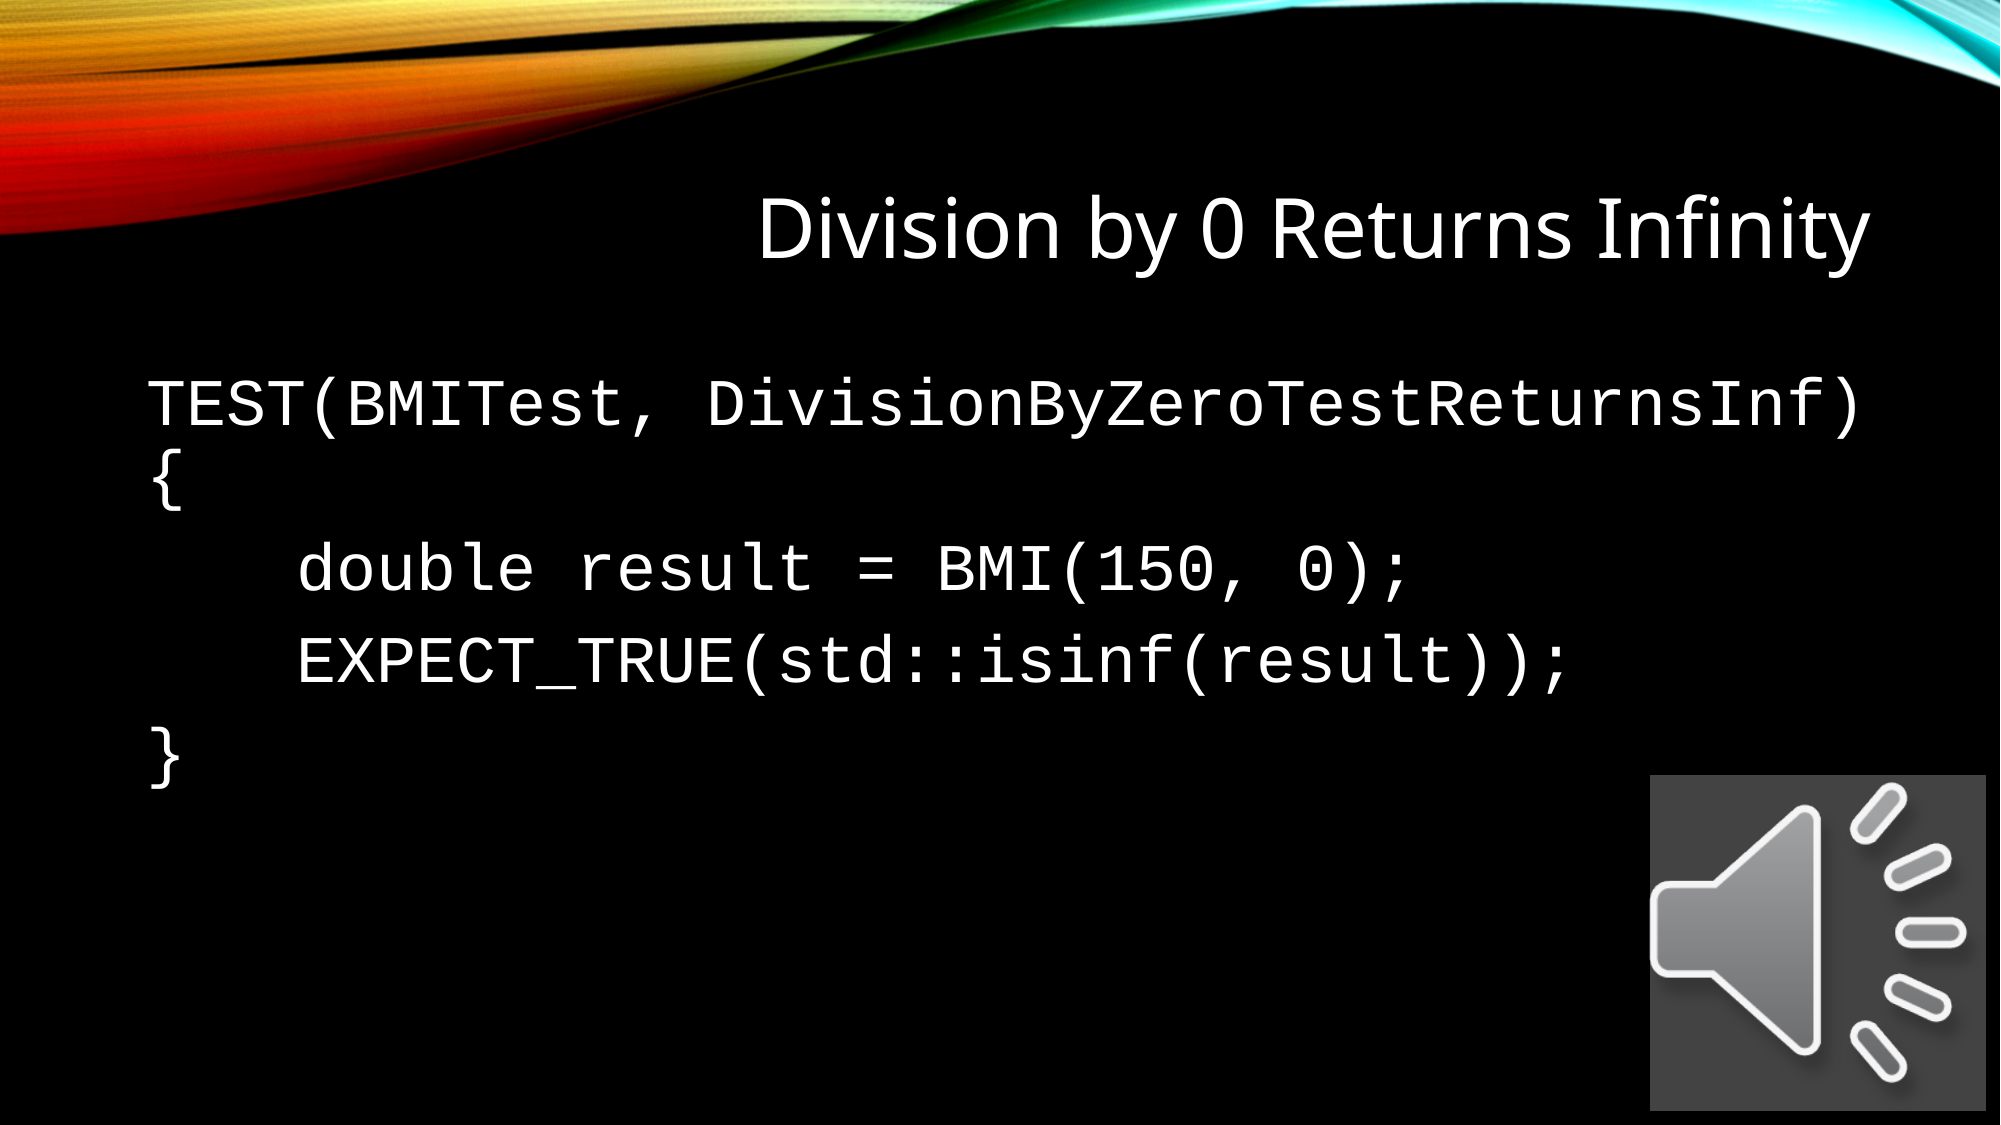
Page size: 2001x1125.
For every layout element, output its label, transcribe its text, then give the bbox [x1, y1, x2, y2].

list TEST(BMITest, DivisionByZeroTestReturnsInf) { double result = BMI(150, 0); EXPECT_TRUE(std::isinf(result)); } [112, 360, 1888, 1021]
picture [0, 0, 2000, 237]
title Division by 0 Returns Infinity [474, 125, 1888, 338]
picture [1648, 773, 1987, 1112]
